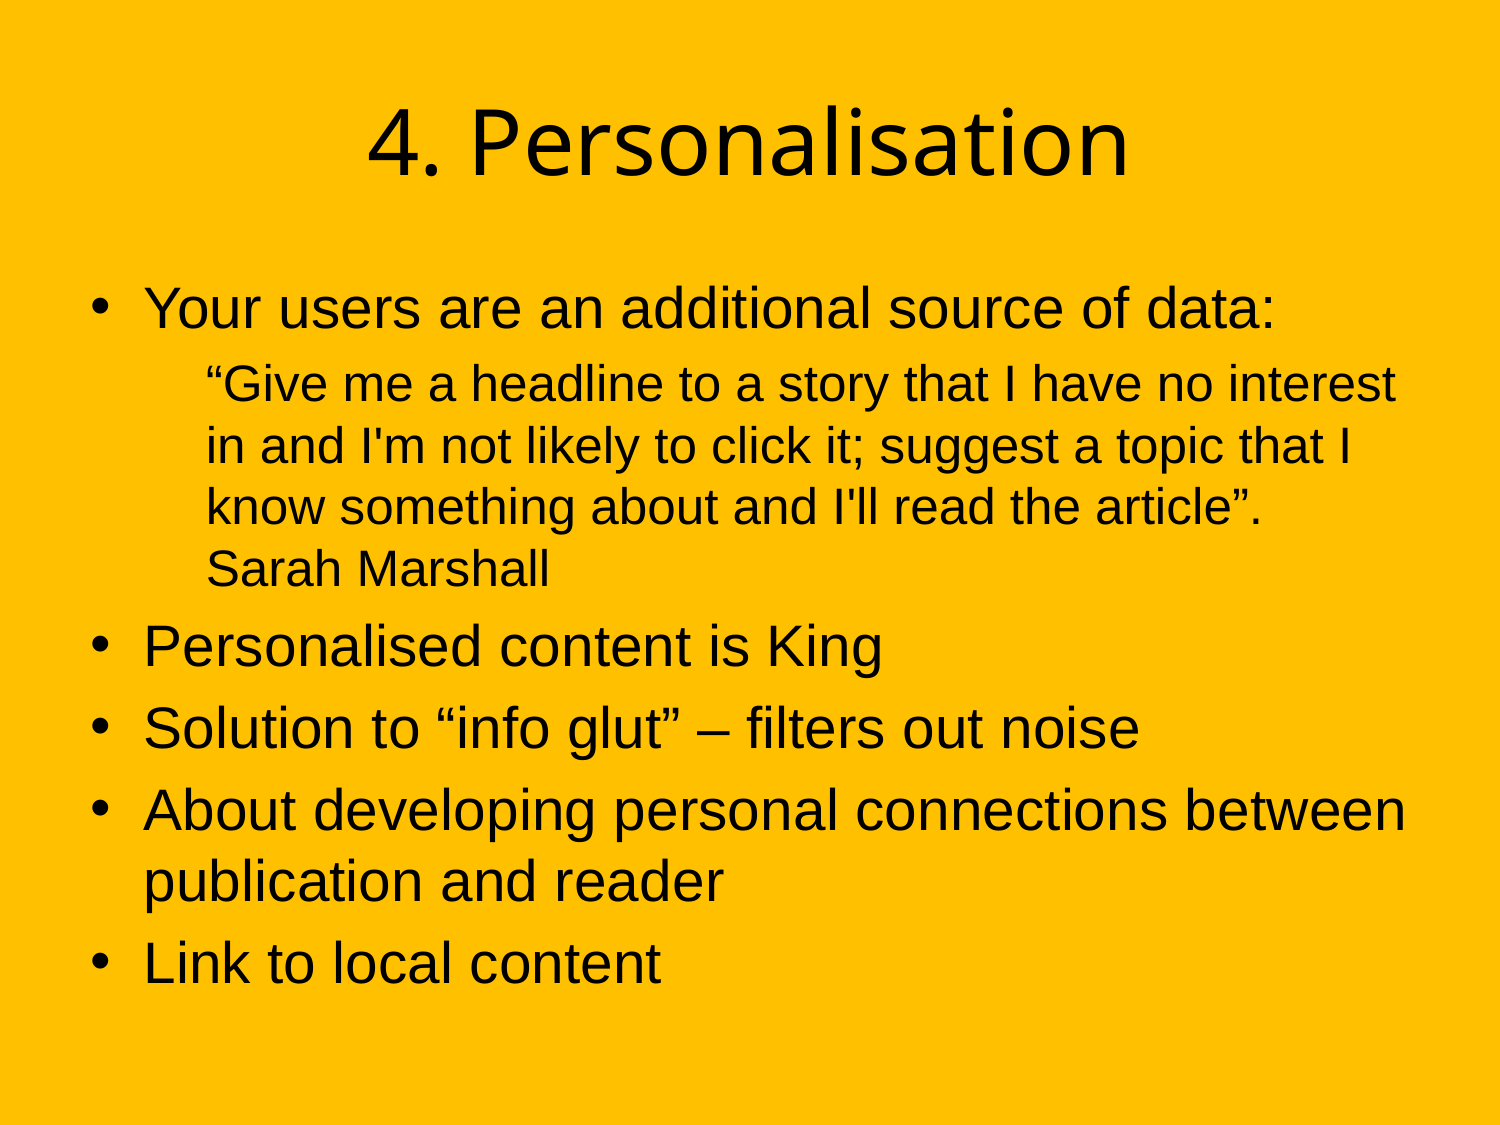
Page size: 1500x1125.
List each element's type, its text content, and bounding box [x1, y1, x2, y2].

title 4. Personalisation [75, 45, 1425, 233]
list Your users are an additional source of data: “Give me a headline to a story that I have no interest in and I'm not likely to click it; suggest a topic that I know something about and I'll read the article”. Sarah Marshall Personalised content is King Solution to “info glut” – filters out noise About developing personal connections between publication and reader Link to local content [75, 262, 1425, 1005]
